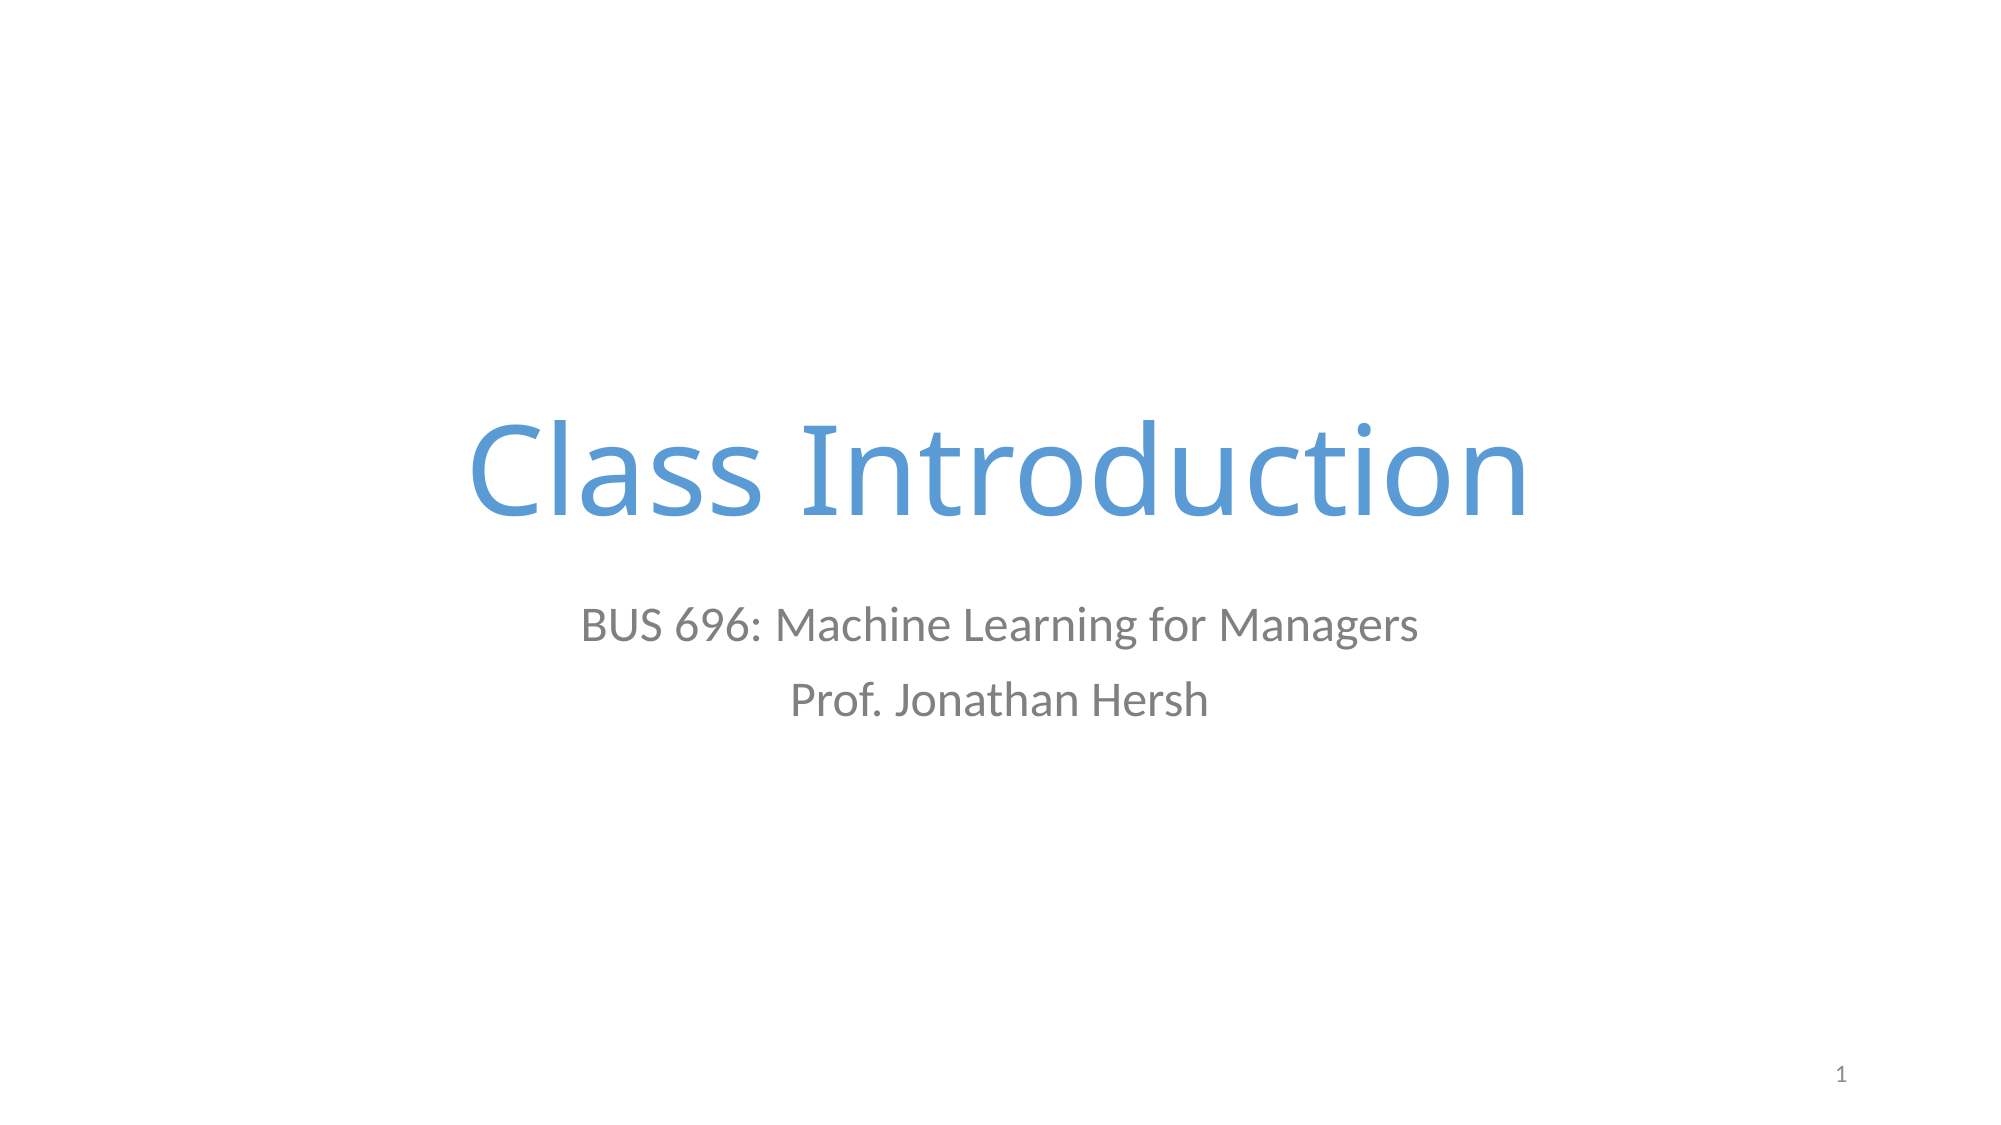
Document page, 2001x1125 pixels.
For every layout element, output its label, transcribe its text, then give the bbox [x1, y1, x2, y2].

slide_number 1 [1412, 1042, 1863, 1103]
title Class Introduction [249, 158, 1750, 550]
subtitle BUS 696: Machine Learning for Managers Prof. Jonathan Hersh [249, 590, 1750, 863]
